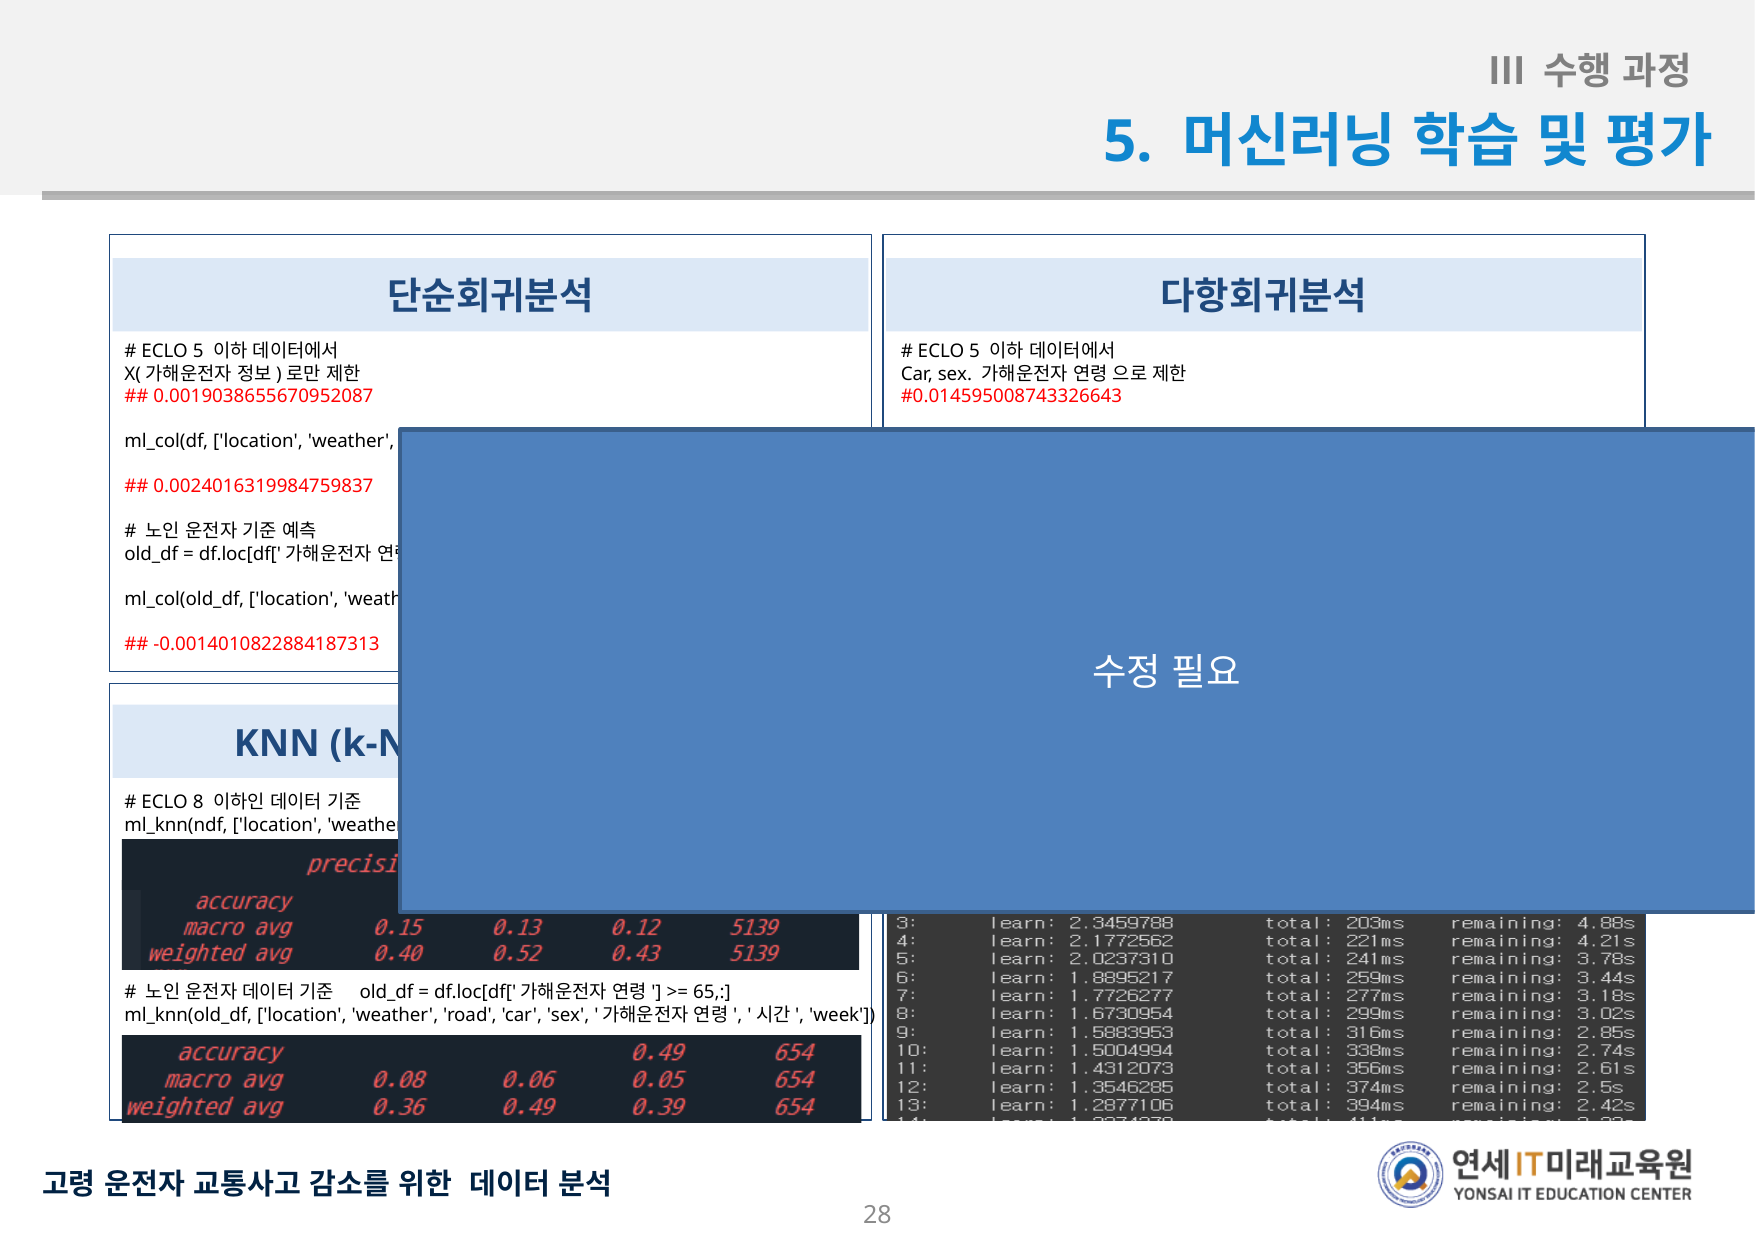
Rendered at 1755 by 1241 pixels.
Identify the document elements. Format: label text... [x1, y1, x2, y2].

text_box 다항회귀분석 [884, 256, 1644, 334]
text_box # ECLO 5 이하 데이터에서 Car, sex. 가해운전자 연령 으로 제한 #0.014595008743326643 ml_poly(ndf, ['location', 'weather', 'surface', 'road', 'car', 'sex', '가해운전자 연령', '시간']) ## 0.01271410418275365 # 노인 운전자 데이터 기준 old_df = df.loc[df['가해운전자 연령'] >= 65,:] ml_poly(old_df, ['location', 'weather', 'road', 'car', 'sex', '가해운전자 연령', '시간', 'week']) ## -0.08201339129472807 [886, 331, 1703, 427]
text_box [881, 232, 1647, 427]
text_box # ECLO 5 이하 데이터에서 X(가해운전자 정보)로만 제한 ## 0.0019038655670952087 ml_col(df, ['location', 'weather', 'surface', 'road', 'car', 'sex', '가해운전자 연령']) ## 0.0024016319984759837 # 노인 운전자 기준 예측 old_df = df.loc[df['가해운전자 연령'] >= 65,:] ml_col(old_df, ['location', 'weather', 'surface', 'road', 'car', 'sex', '가해운전자 연령']) ## -0.0014010822884187313 [109, 331, 869, 662]
picture [121, 838, 860, 971]
picture [1377, 1141, 1702, 1208]
slide_number 28 [702, 1185, 1053, 1241]
picture [121, 1034, 862, 1123]
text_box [391, 39, 1728, 182]
text_box [866, 1055, 873, 1122]
text_box [107, 681, 398, 1122]
picture [42, 182, 1755, 209]
picture [886, 859, 1646, 1121]
text_box [107, 232, 873, 673]
text_box 수정 필요 [398, 427, 1755, 914]
text_box # ECLO 8 이하인 데이터 기준 ml_knn(ndf, ['location', 'weather', 'surface', 'road', 'car', 'sex', '가해운전자 연령', '시간']) # 노인 운전자 데이터 기준 old_df = df.loc[df['가해운전자 연령'] >= 65,:] ml_knn(old_df, ['location', 'weather', 'road', 'car', 'sex', '가해운전자 연령', '시간', 'week']) [109, 782, 881, 1055]
text_box 단순회귀분석 [110, 256, 870, 334]
text_box KNN (k-Nearest-Neighbors) [110, 702, 398, 780]
